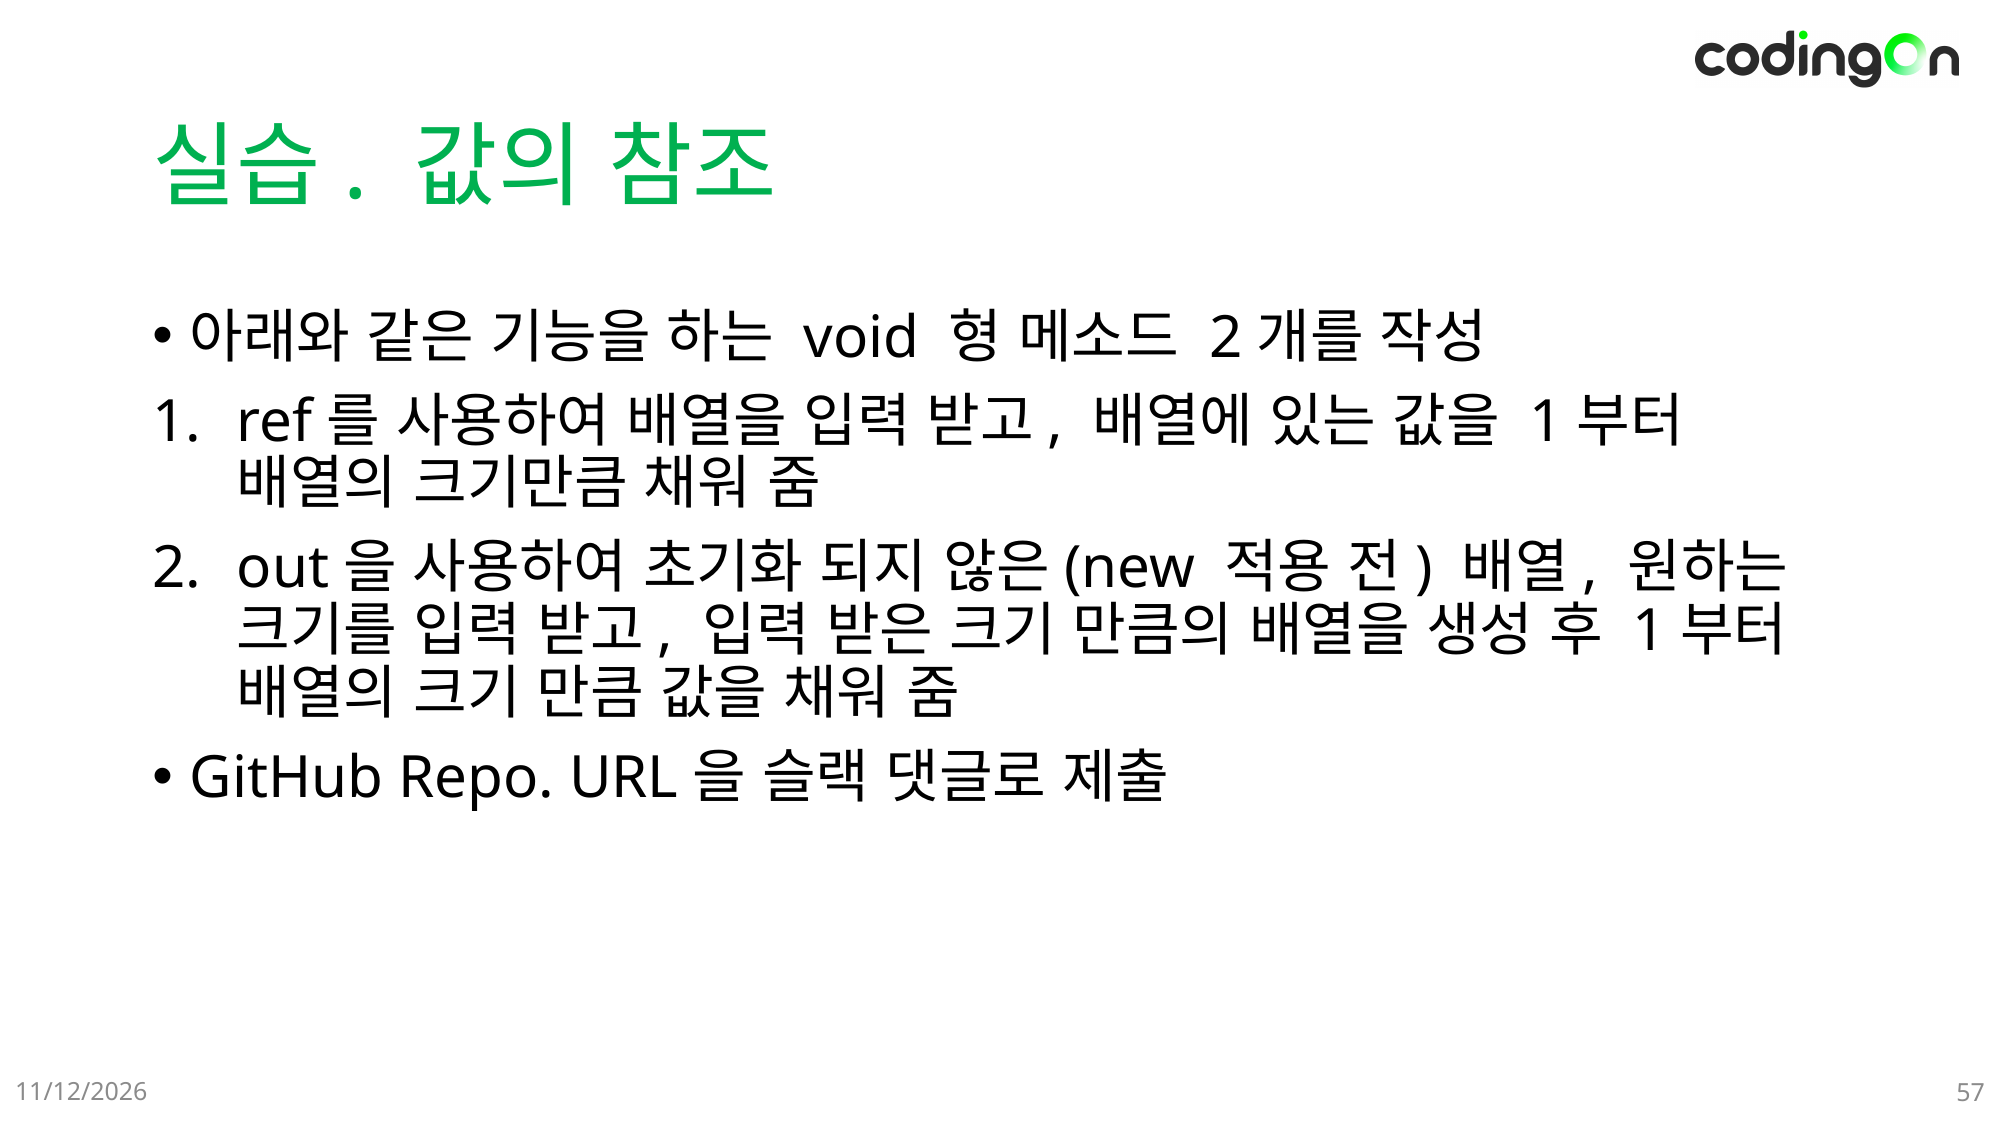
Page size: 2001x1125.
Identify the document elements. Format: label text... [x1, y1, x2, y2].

list 아래와 같은 기능을 하는 void 형 메소드 2개를 작성 ref를 사용하여 배열을 입력 받고, 배열에 있는 값을 1부터 배열의 크기만큼 채워 줌 out을 사용하여 초기화 되지 않은(new 적용 전) 배열, 원하는 크기를 입력 받고, 입력 받은 크기 만큼의 배열을 생성 후 1부터 배열의 크기 만큼 값을 채워 줌 GitHub Repo. URL을 슬랙 댓글로 제출 [137, 299, 1863, 1014]
slide_number 57 [1550, 1063, 2000, 1124]
picture [1695, 30, 1959, 88]
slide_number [0, 1062, 450, 1123]
title 실습. 값의 참조 [137, 59, 1863, 278]
